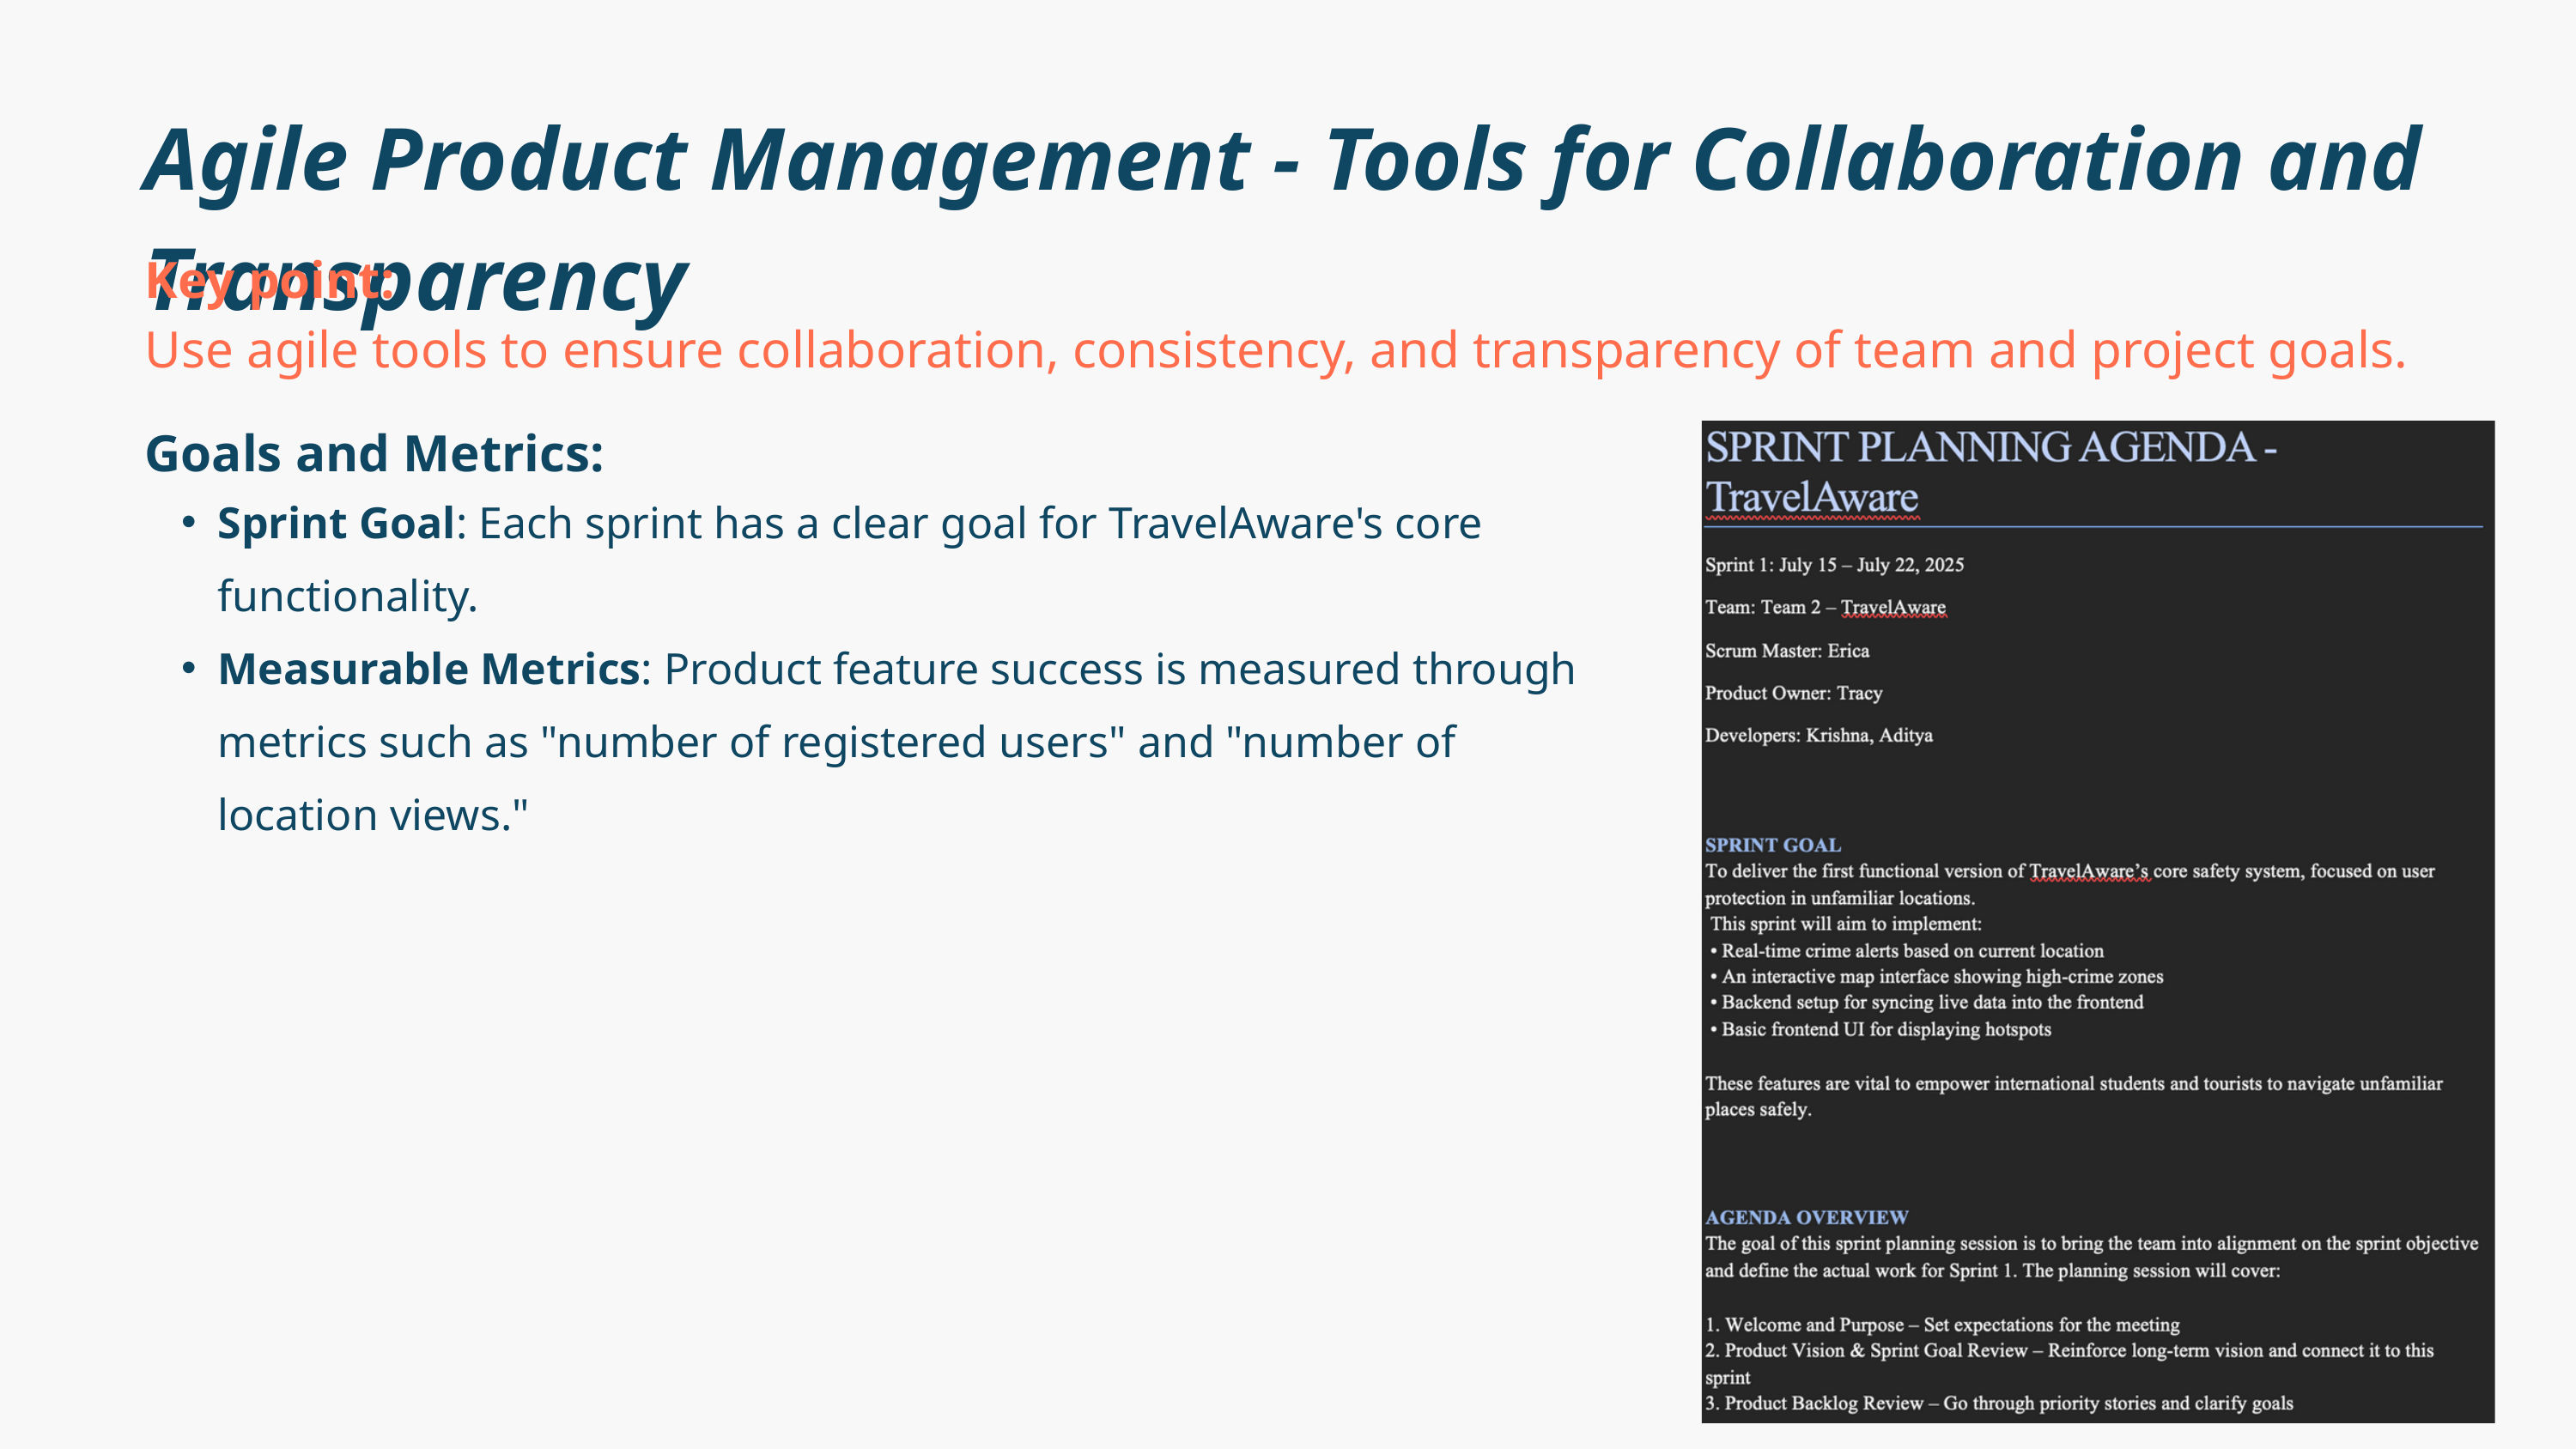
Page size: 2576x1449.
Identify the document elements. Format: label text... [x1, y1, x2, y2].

text_box [1701, 421, 2495, 1423]
text_box Goals and Metrics: [144, 411, 1628, 474]
text_box Agile Product Management - Tools for Collaboration and Transparency [144, 87, 2523, 328]
text_box Key point: Use agile tools to ensure collaboration, consistency, and transparency of team and project goals. [144, 237, 2432, 379]
text_box Sprint Goal: Each sprint has a clear goal for TravelAware's core functionality. Measurable Metrics: Product feature success is measured through metrics such as "number of registered users" and "number of location views." [144, 474, 1628, 839]
